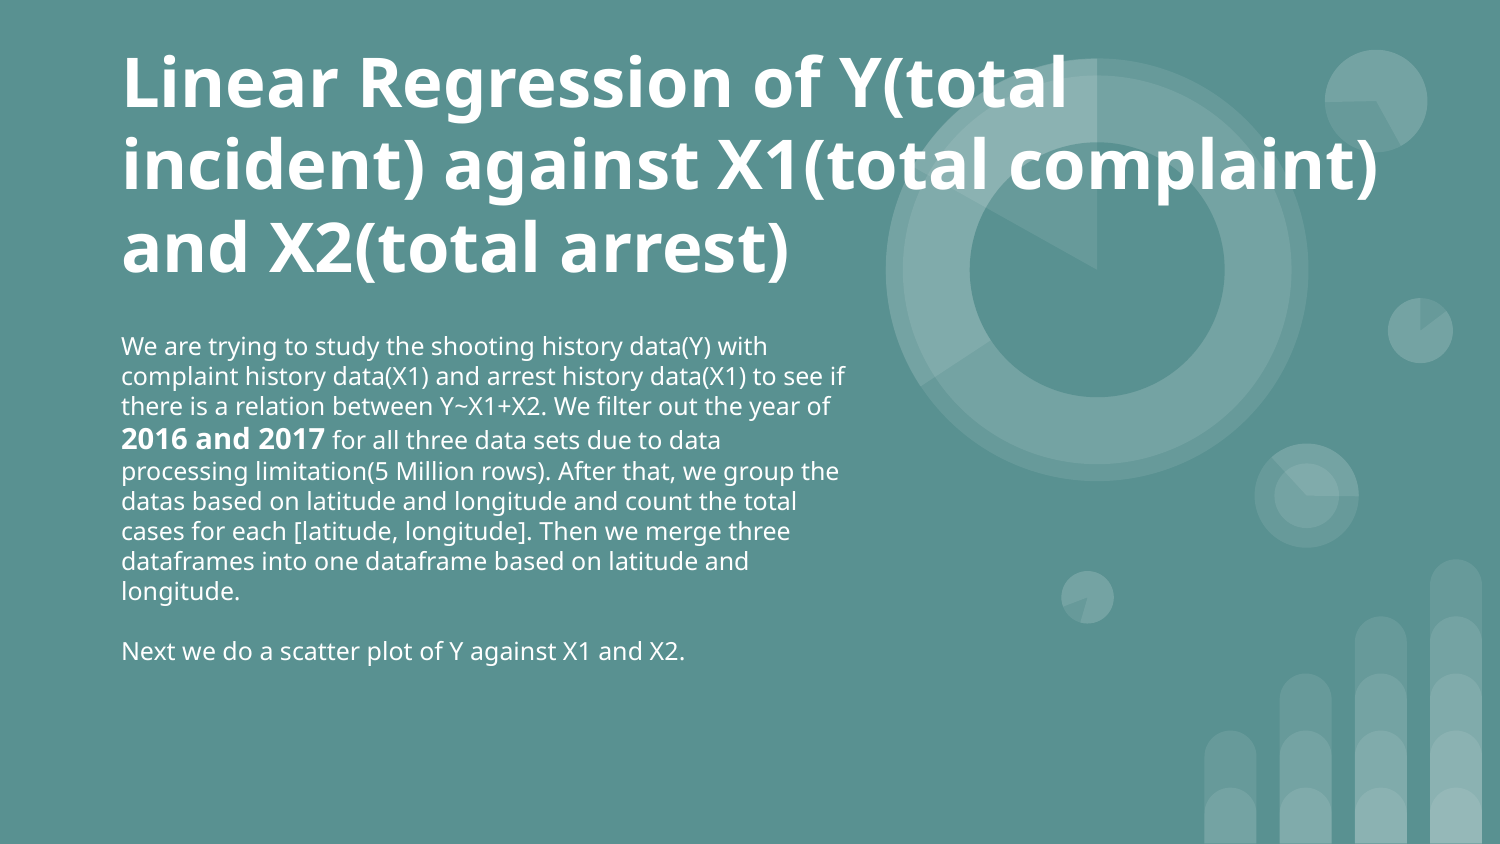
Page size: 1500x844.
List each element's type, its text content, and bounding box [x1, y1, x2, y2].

subtitle We are trying to study the shooting history data(Y) with complaint history data(X1) and arrest history data(X1) to see if there is a relation between Y~X1+X2. We filter out the year of 2016 and 2017 for all three data sets due to data processing limitation(5 Million rows). After that, we group the datas based on latitude and longitude and count the total cases for each [latitude, longitude]. Then we merge three dataframes into one dataframe based on latitude and longitude. Next we do a scatter plot of Y against X1 and X2. [106, 315, 864, 764]
title Linear Regression of Y(total incident) against X1(total complaint) and X2(total arrest) [106, 8, 1397, 316]
